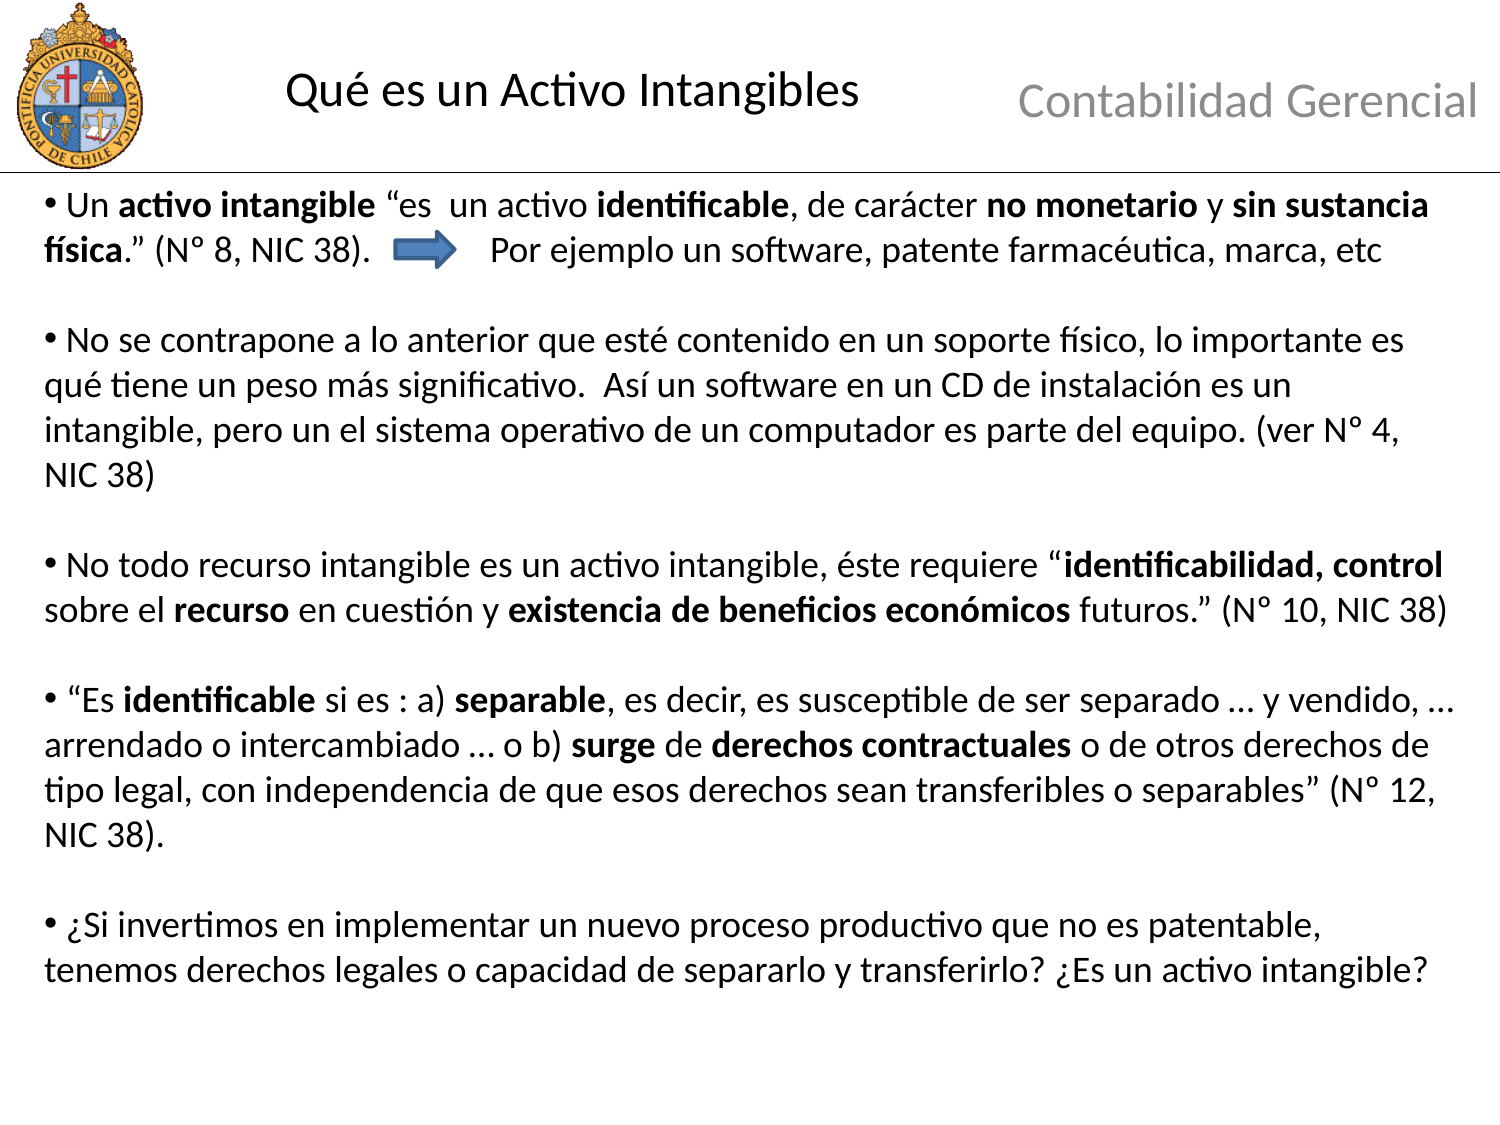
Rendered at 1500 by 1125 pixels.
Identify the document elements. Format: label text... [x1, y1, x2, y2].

subtitle Contabilidad Gerencial [29, 173, 165, 180]
title Qué es un Activo Intangibles [160, 0, 998, 171]
text_box [393, 229, 457, 270]
text_box Un activo intangible “es un activo identificable, de carácter no monetario y sin sustancia física.” (Nº 8, NIC 38). Por ejemplo un software, patente farmacéutica, marca, etc No se contrapone a lo anterior que esté contenido en un soporte físico, lo importante es qué tiene un peso más significativo. Así un software en un CD de instalación es un intangible, pero un el sistema operativo de un computador es parte del equipo. (ver Nº 4, NIC 38) No todo recurso intangible es un activo intangible, éste requiere “identificabilidad, control sobre el recurso en cuestión y existencia de beneficios económicos futuros.” (Nº 10, NIC 38) “Es identificable si es : a) separable, es decir, es susceptible de ser separado … y vendido, … arrendado o intercambiado … o b) surge de derechos contractuales o de otros derechos de tipo legal, con independencia de que esos derechos sean transferibles o separables” (Nº 12, NIC 38). ¿Si invertimos en implementar un nuevo proceso productivo que no es patentable, tenemos derechos legales o capacidad de separarlo y transferirlo? ¿Es un activo intangible? [29, 180, 1471, 998]
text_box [0, 0, 160, 172]
subtitle Contabilidad Gerencial [998, 0, 1500, 172]
